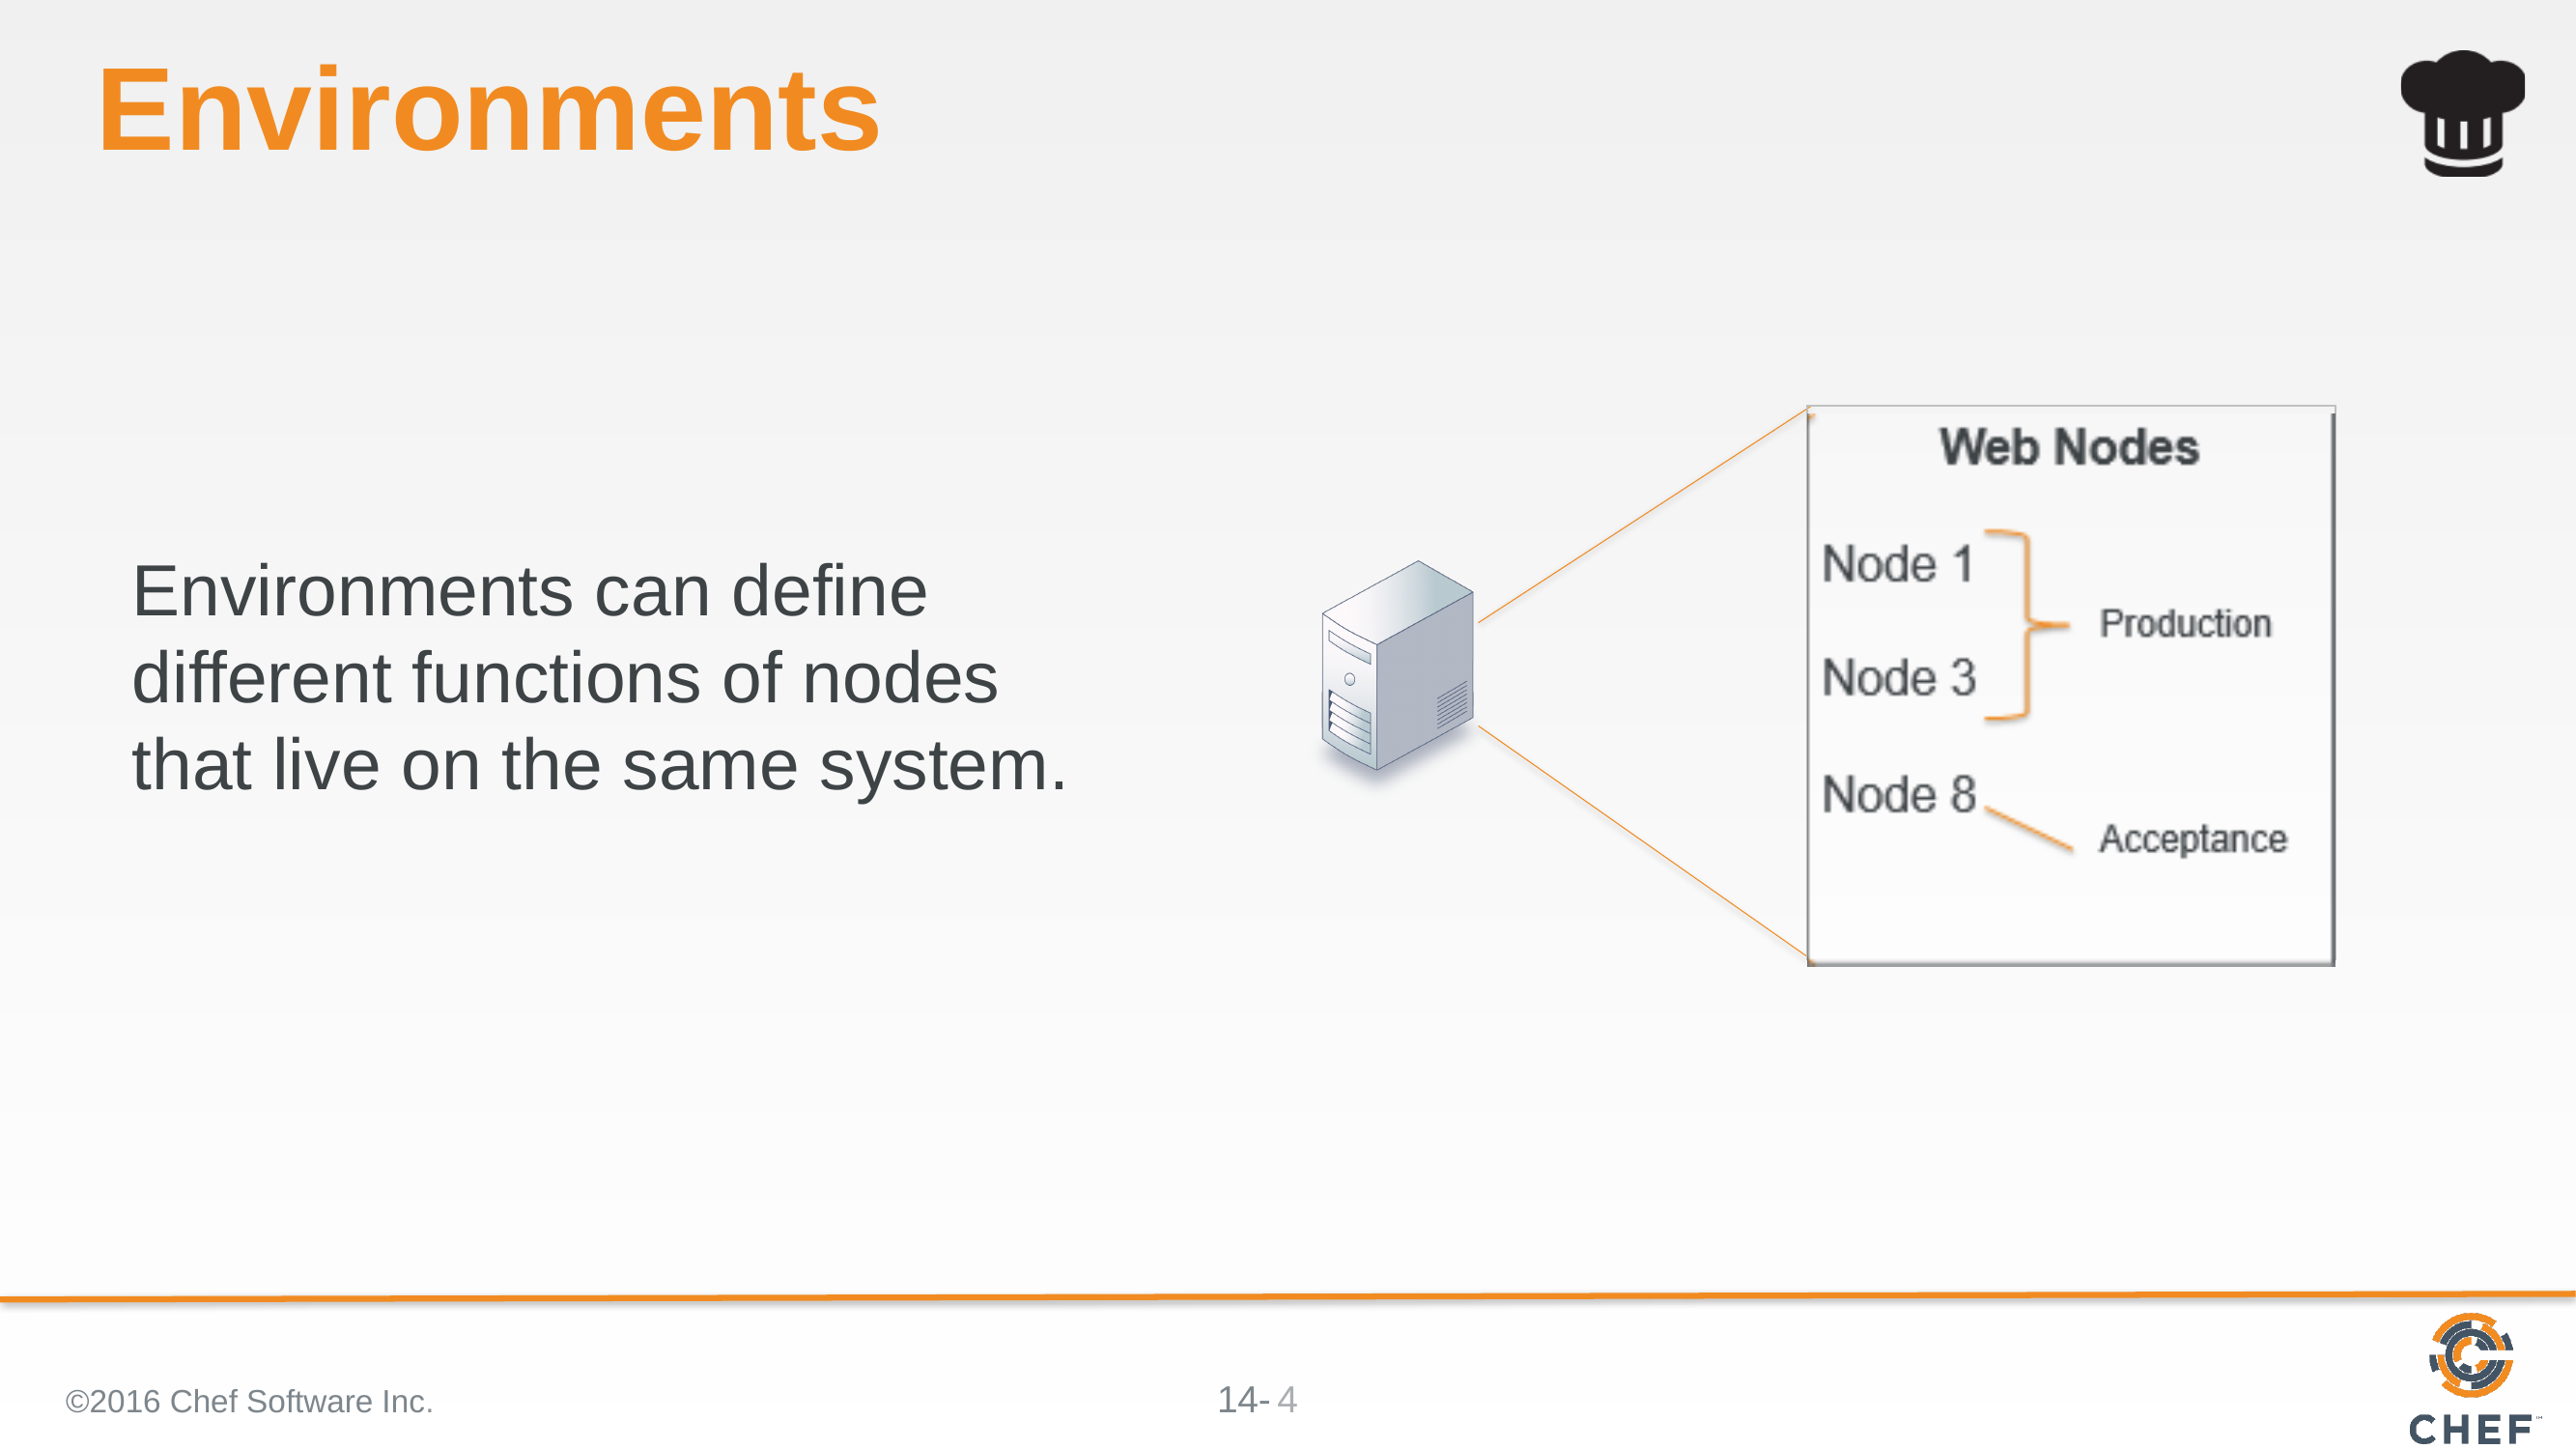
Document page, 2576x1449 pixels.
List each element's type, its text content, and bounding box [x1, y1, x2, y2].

text_box Acceptance [2340, 800, 2347, 875]
picture [1807, 413, 2336, 968]
footer ©2016 Chef Software Inc. [51, 1359, 952, 1440]
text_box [1478, 406, 1812, 623]
picture [1267, 560, 1528, 838]
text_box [1478, 725, 1801, 960]
title Environments [96, 48, 2463, 180]
table_header Web Nodes Node 1 Node 3 Node 8 [1814, 407, 2335, 412]
picture [2399, 1297, 2550, 1449]
text_box Environments can define different functions of nodes that live on the same system. [117, 528, 1104, 1143]
slide_number 4 [998, 1359, 1578, 1437]
